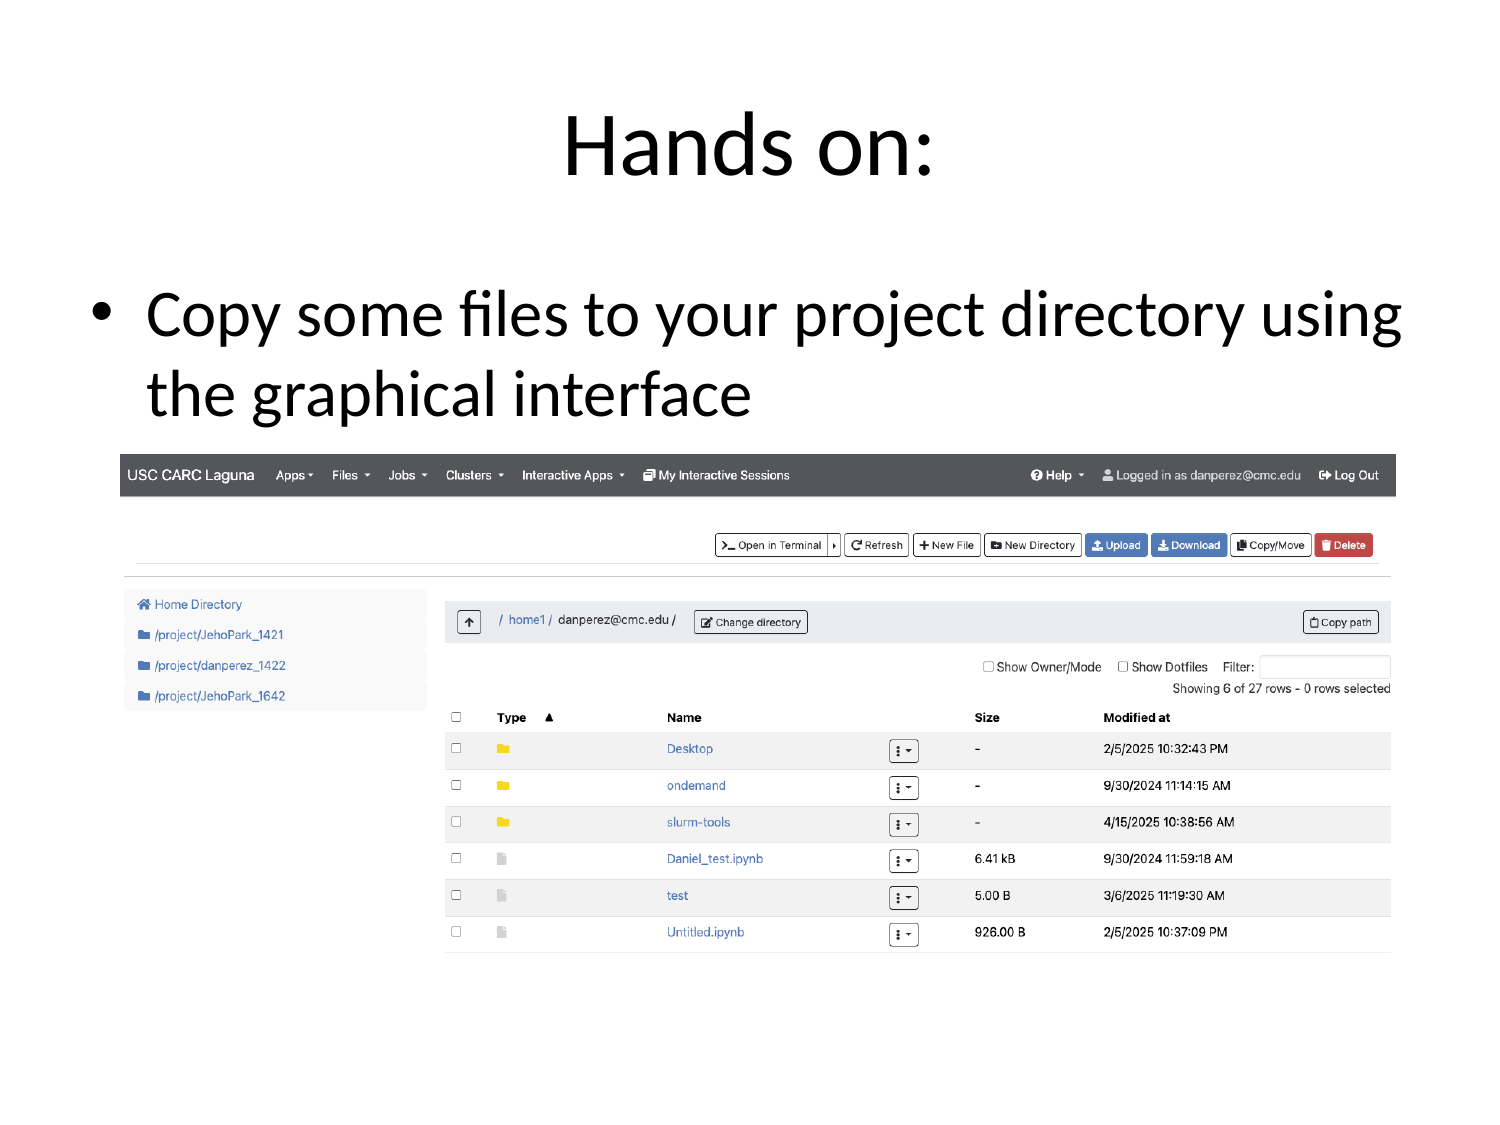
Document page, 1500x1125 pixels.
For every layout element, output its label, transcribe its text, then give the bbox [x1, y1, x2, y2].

title Hands on: [75, 45, 1425, 233]
list Copy some files to your project directory using the graphical interface [75, 262, 1425, 1005]
picture [119, 453, 1396, 983]
